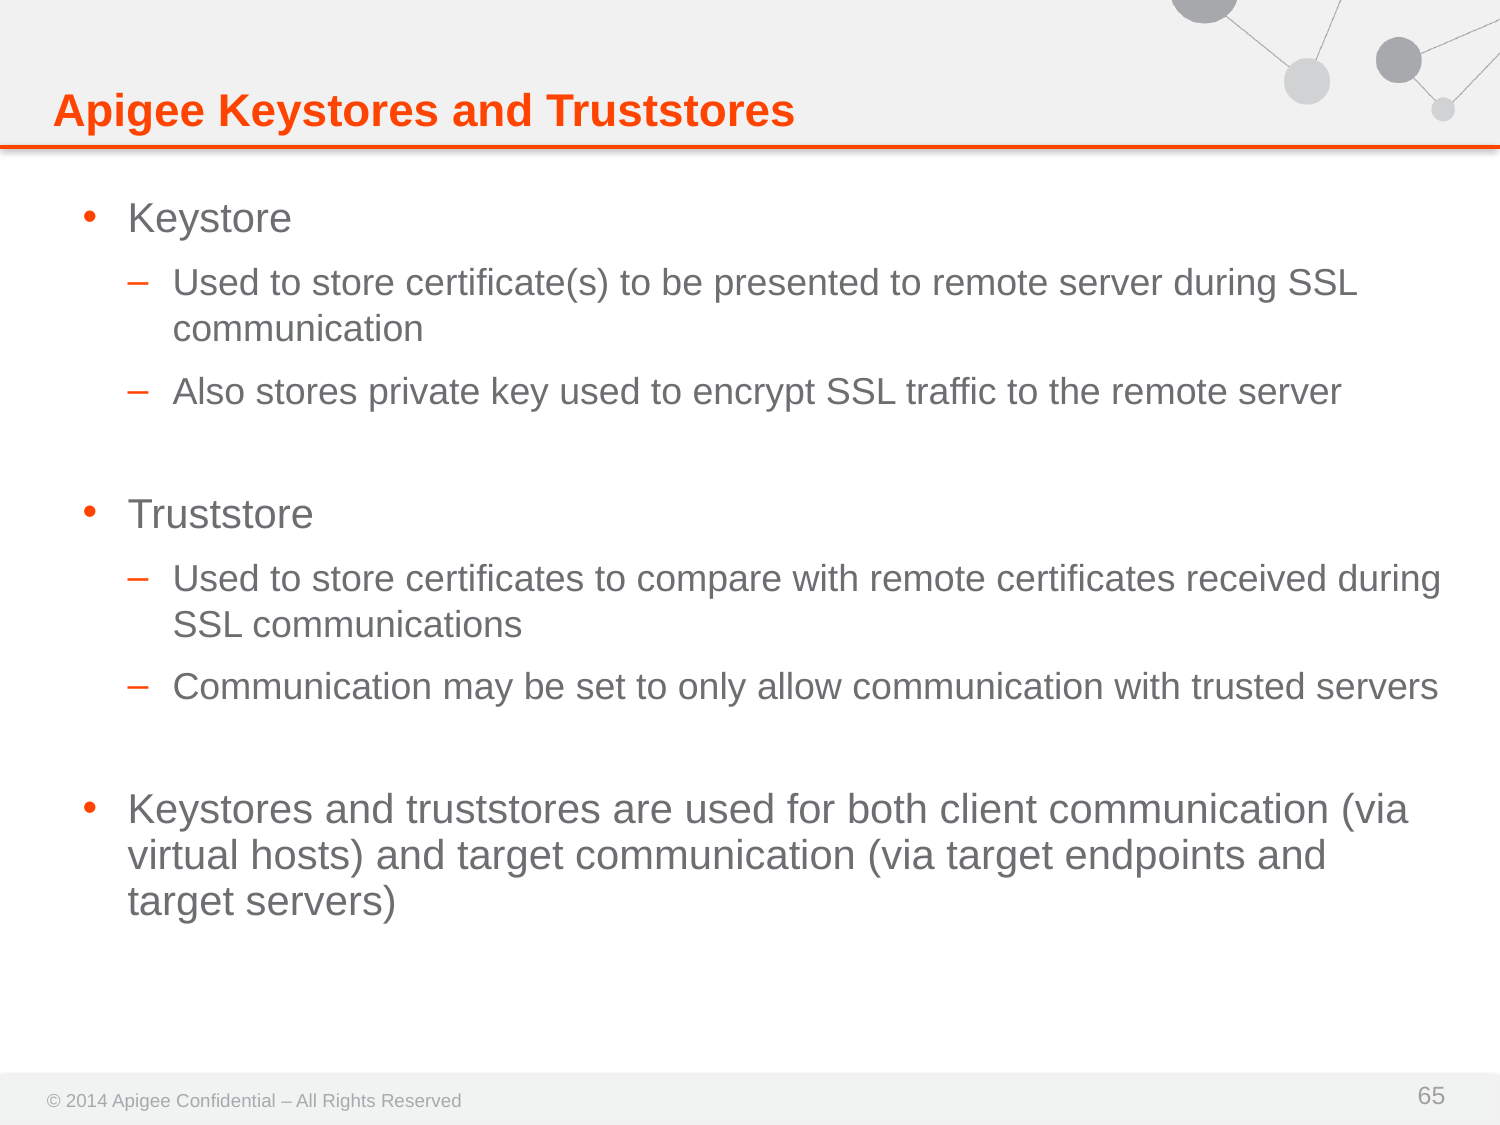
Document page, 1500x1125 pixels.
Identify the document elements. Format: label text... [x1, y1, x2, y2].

list Keystore Used to store certificate(s) to be presented to remote server during SSL communication Also stores private key used to encrypt SSL traffic to the remote server Truststore Used to store certificates to compare with remote certificates received during SSL communications Communication may be set to only allow communication with trusted servers Keystores and truststores are used for both client communication (via virtual hosts) and target communication (via target endpoints and target servers) [37, 187, 1461, 1044]
slide_number 65 [1110, 1065, 1461, 1125]
picture [0, 0, 1500, 145]
title Apigee Keystores and Truststores [37, 72, 1323, 133]
